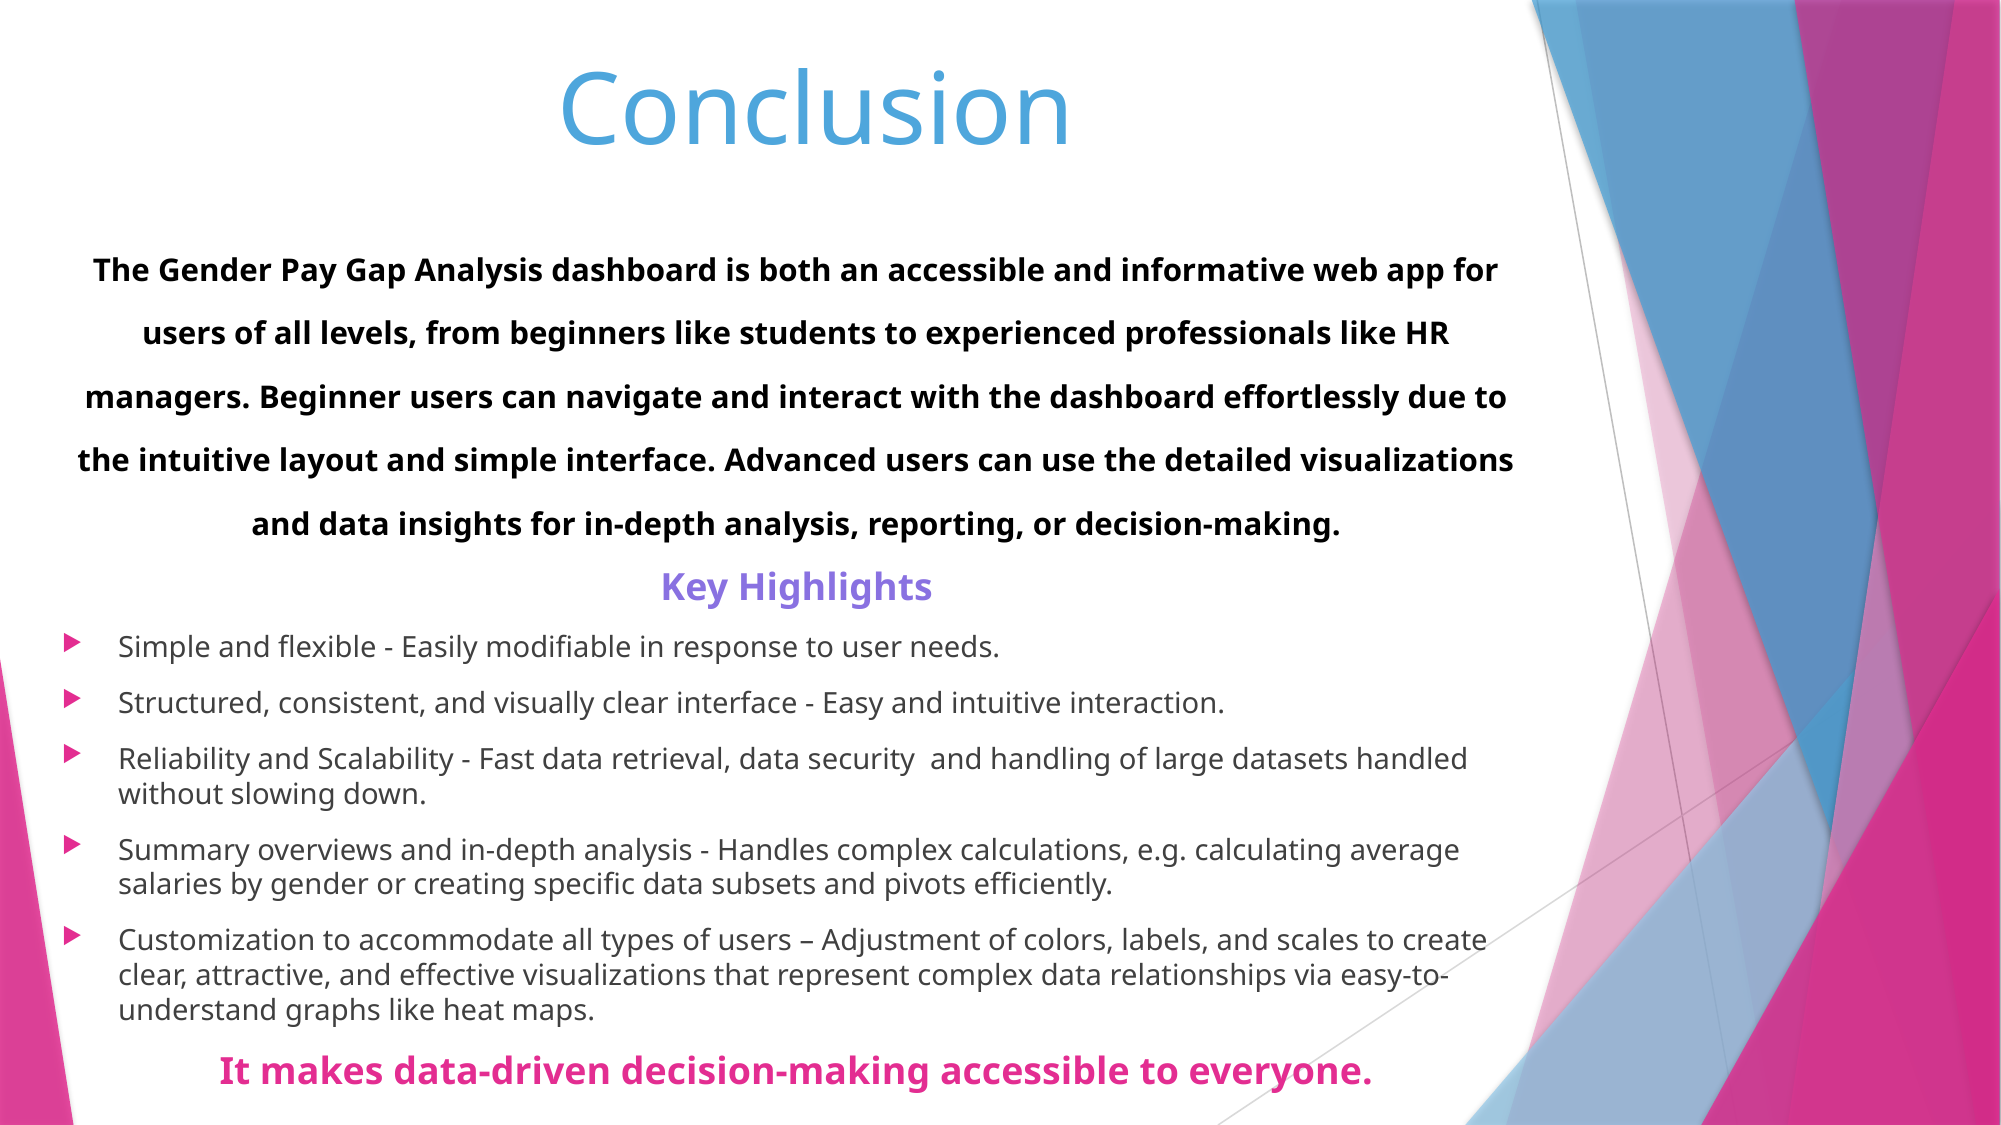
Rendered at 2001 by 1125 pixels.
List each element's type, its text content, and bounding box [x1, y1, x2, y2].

list The Gender Pay Gap Analysis dashboard is both an accessible and informative web app for users of all levels, from beginners like students to experienced professionals like HR managers. Beginner users can navigate and interact with the dashboard effortlessly due to the intuitive layout and simple interface. Advanced users can use the detailed visualizations and data insights for in-depth analysis, reporting, or decision-making. Key Highlights Simple and flexible - Easily modifiable in response to user needs. Structured, consistent, and visually clear interface - Easy and intuitive interaction. Reliability and Scalability - Fast data retrieval, data security and handling of large datasets handled without slowing down. Summary overviews and in-depth analysis - Handles complex calculations, e.g. calculating average salaries by gender or creating specific data subsets and pivots efficiently. Customization to accommodate all types of users – Adjustment of colors, labels, and scales to create clear, attractive, and effective visualizations that represent complex data relationships via easy-to-understand graphs like heat maps. It makes data-driven decision-making accessible to everyone. [46, 216, 1547, 1073]
title Conclusion [111, 36, 1522, 216]
